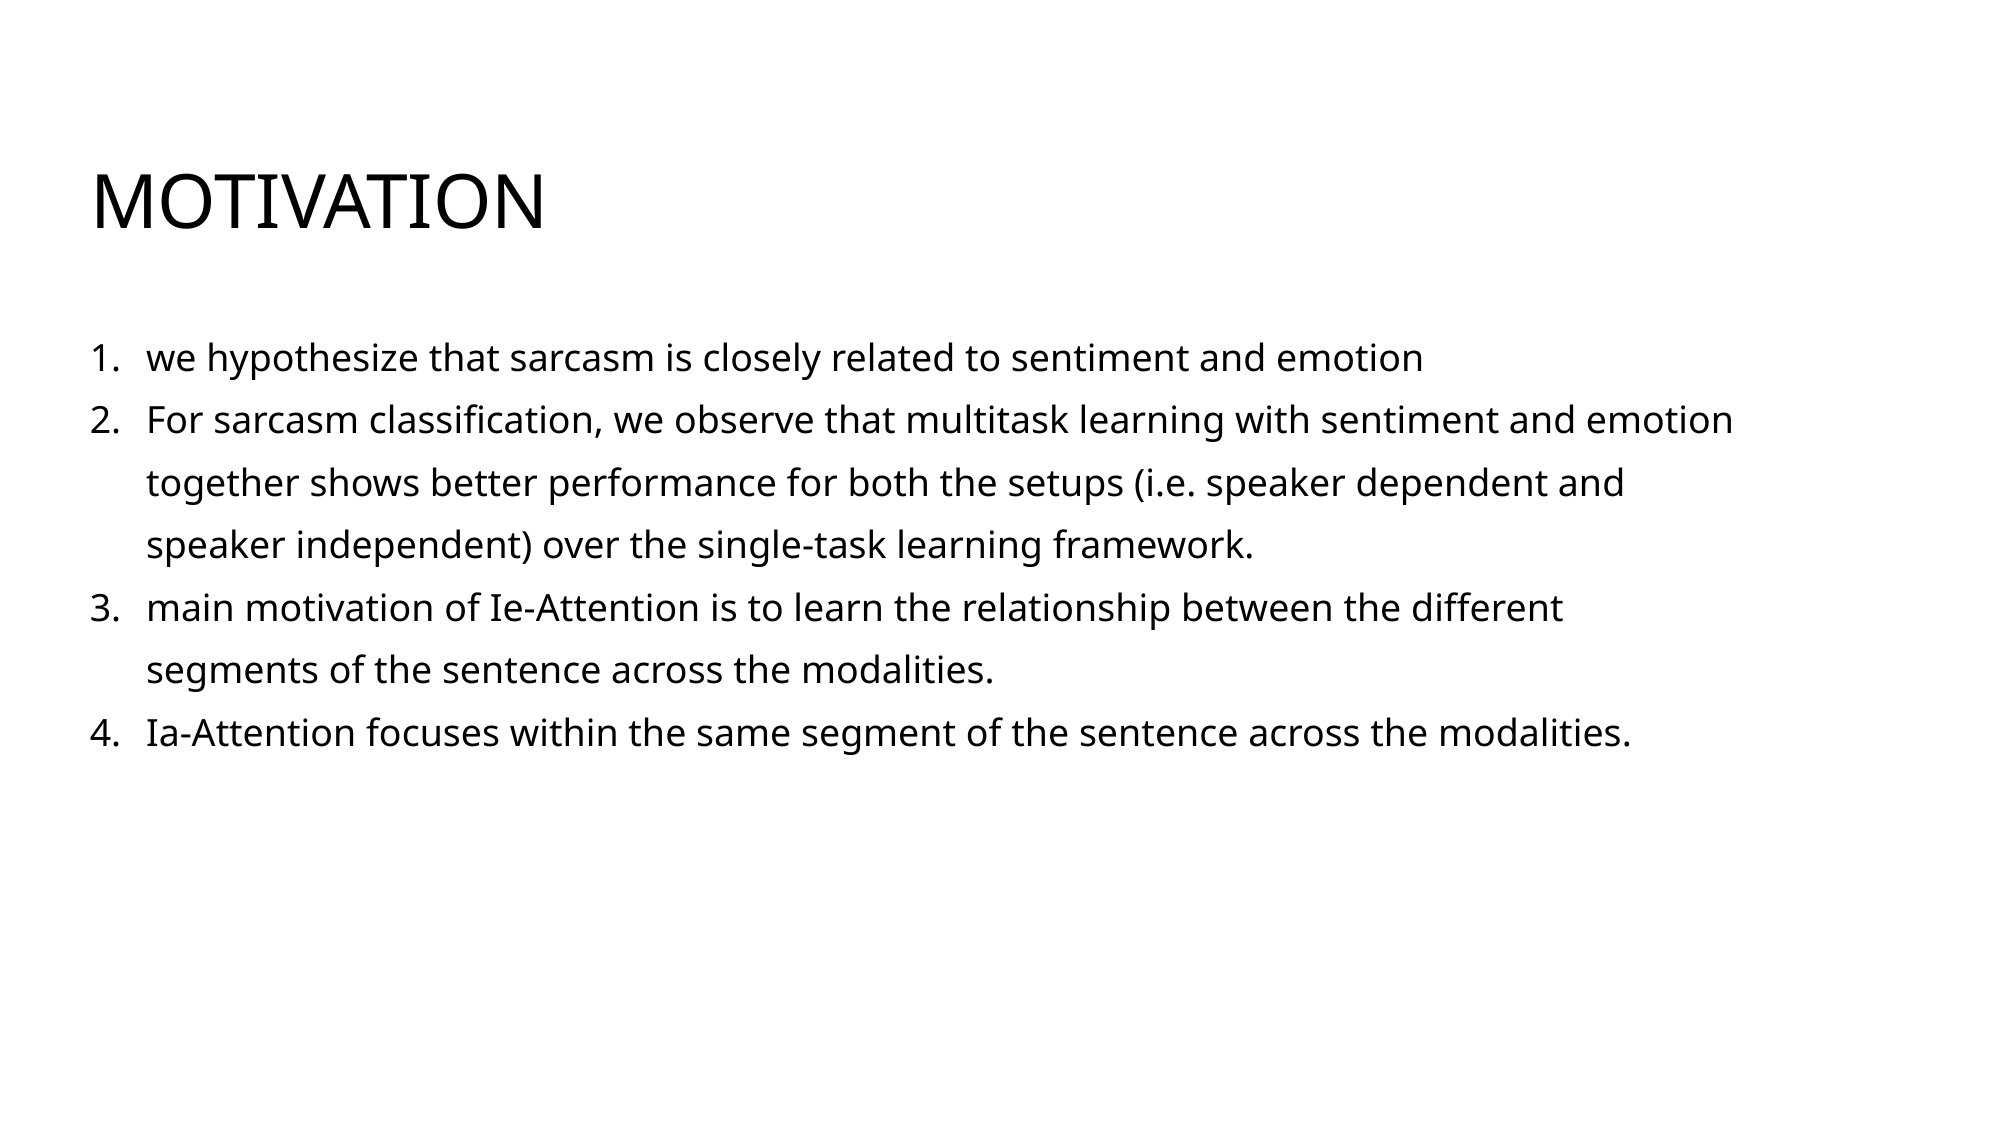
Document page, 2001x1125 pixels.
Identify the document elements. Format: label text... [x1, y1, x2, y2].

title Motivation [75, 85, 1300, 306]
list we hypothesize that sarcasm is closely related to sentiment and emotion For sarcasm classification, we observe that multitask learning with sentiment and emotion together shows better performance for both the setups (i.e. speaker dependent and speaker independent) over the single-task learning framework. main motivation of Ie-Attention is to learn the relationship between the different segments of the sentence across the modalities. Ia-Attention focuses within the same segment of the sentence across the modalities. [75, 316, 1761, 975]
